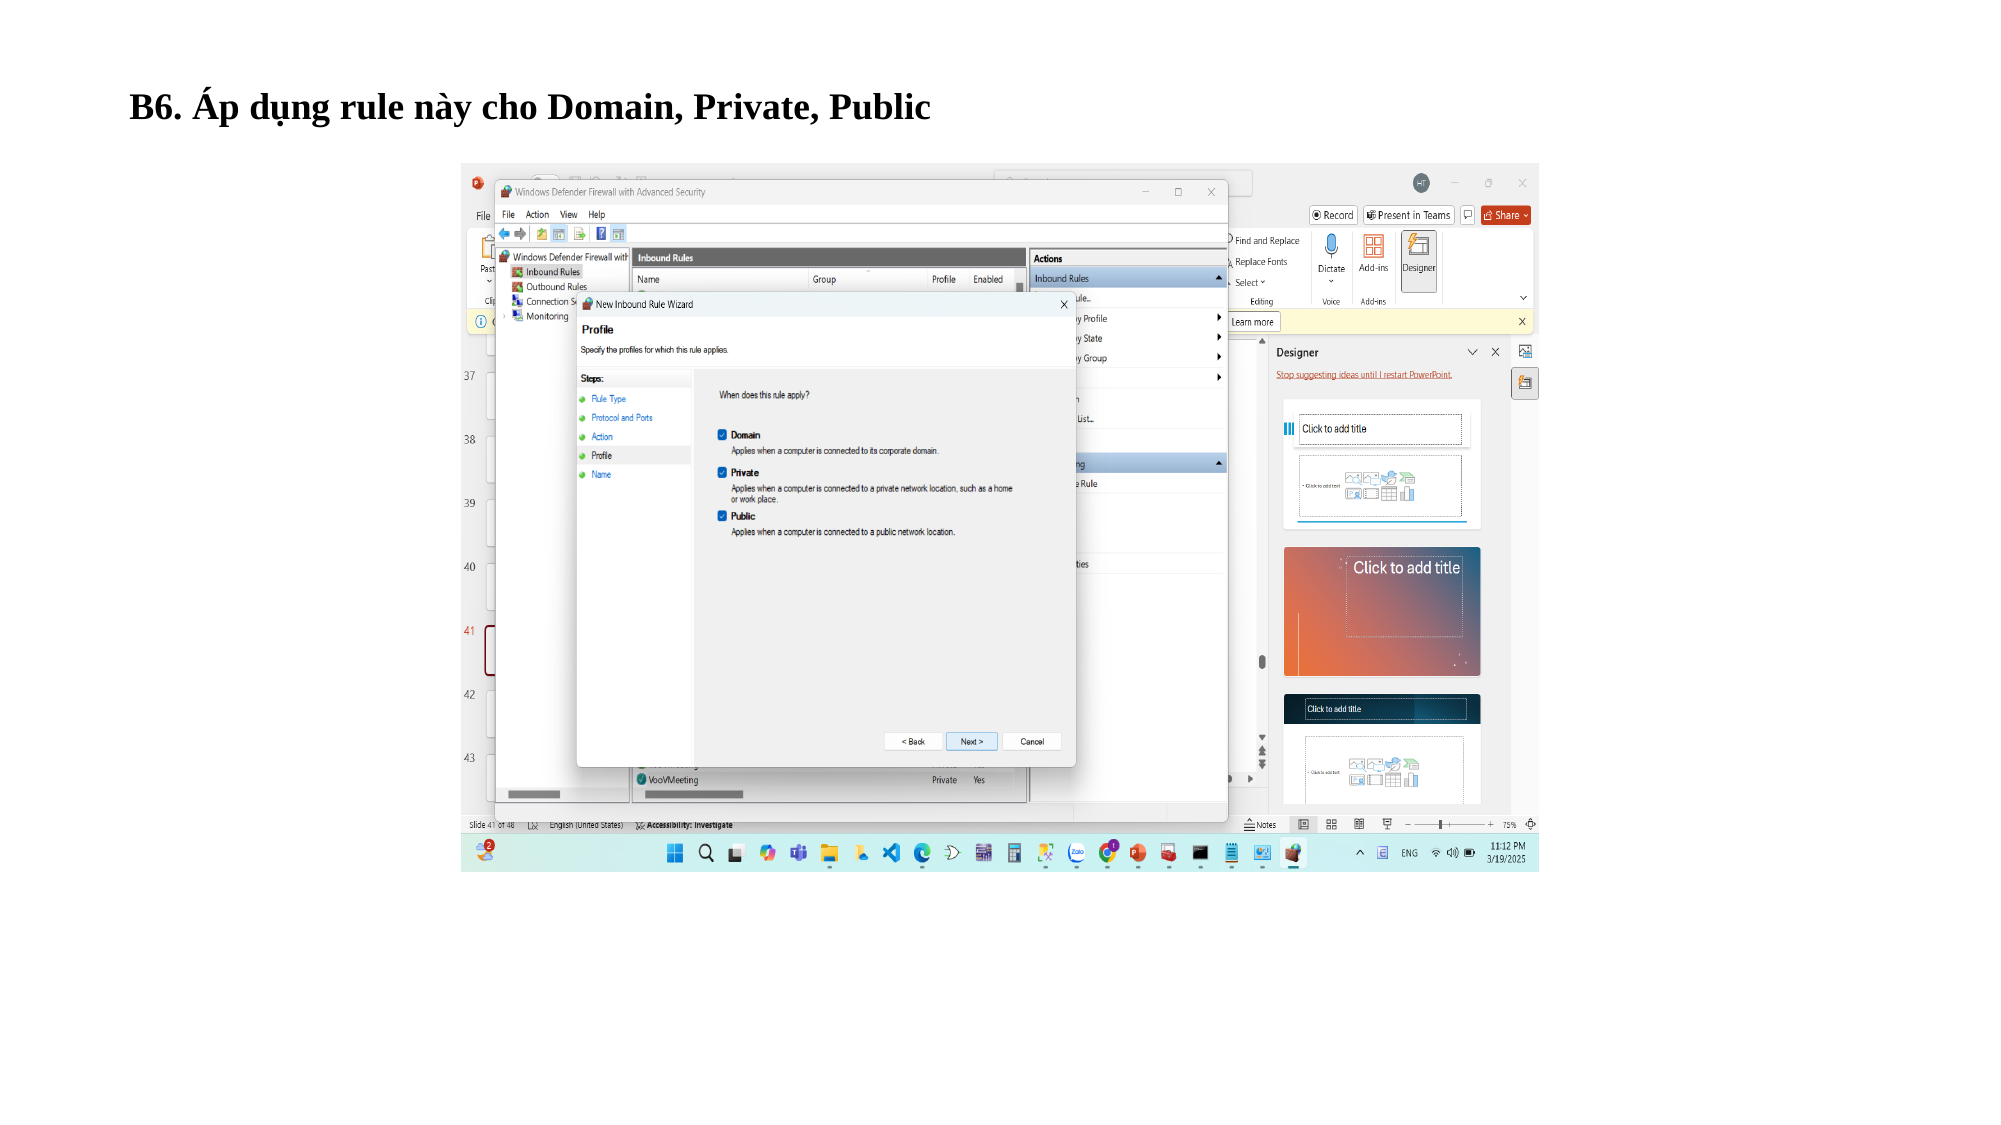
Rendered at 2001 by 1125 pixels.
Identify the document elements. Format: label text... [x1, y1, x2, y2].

list B6. Áp dụng rule này cho Domain, Private, Public [114, 79, 1397, 209]
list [461, 162, 1539, 873]
